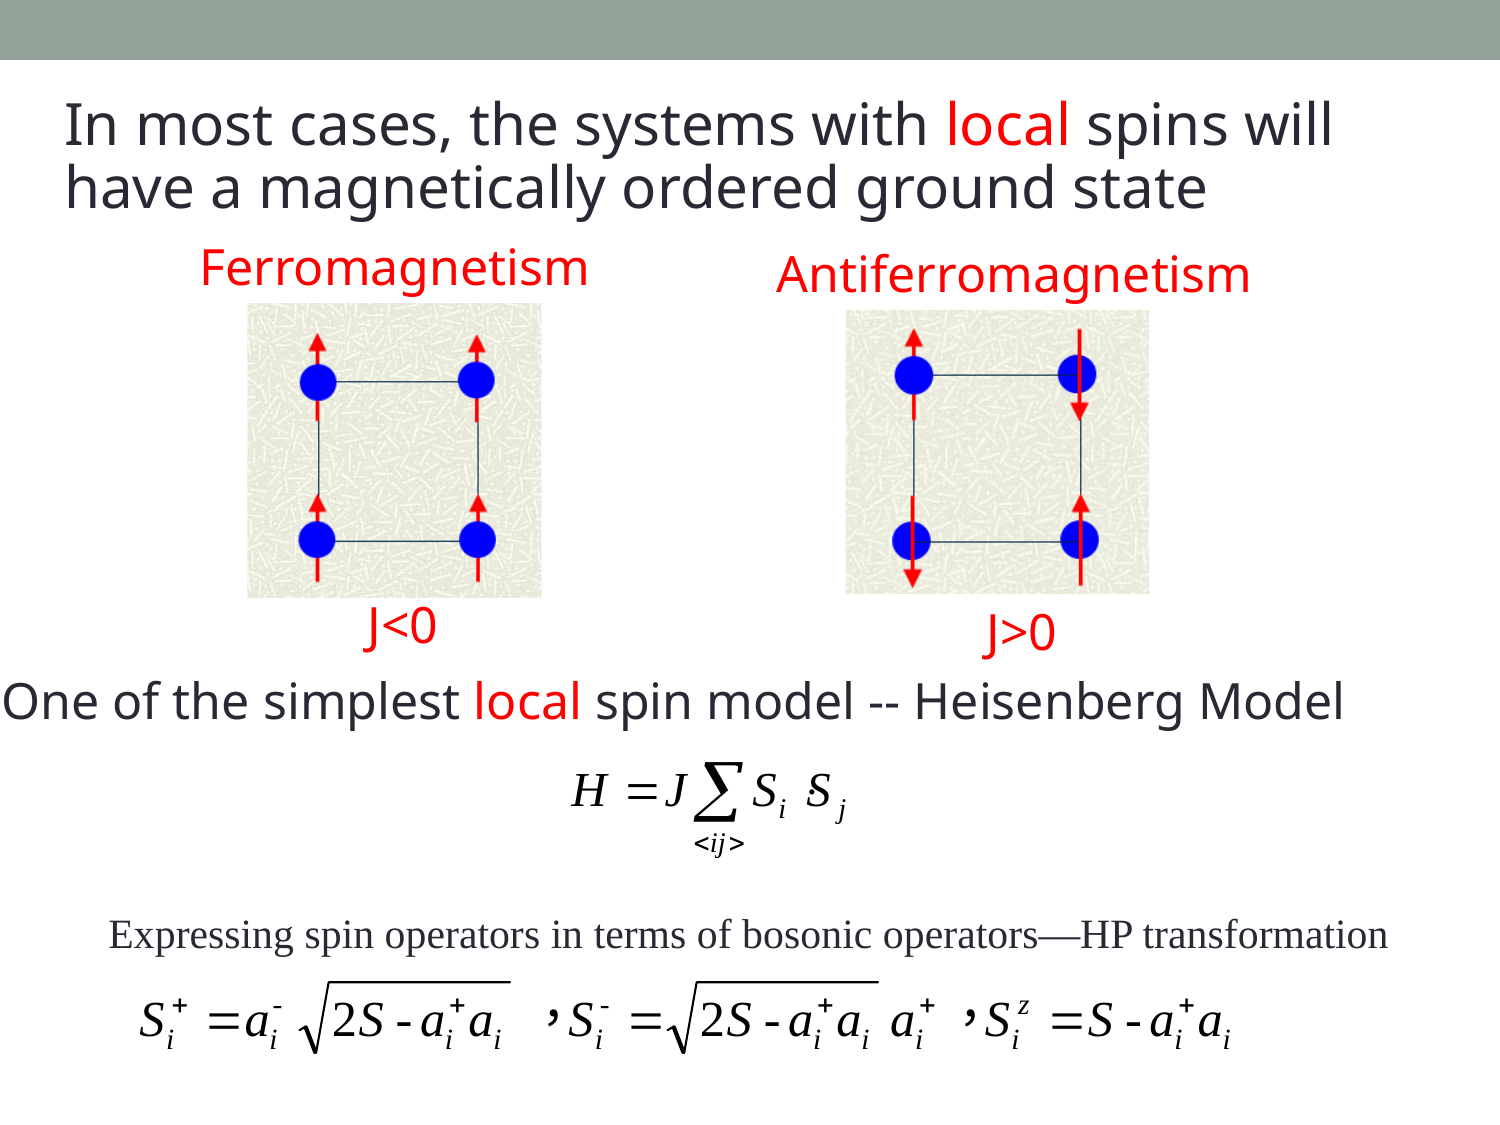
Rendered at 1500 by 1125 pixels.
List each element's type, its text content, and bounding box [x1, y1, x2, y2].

text_box One of the simplest local spin model -- Heisenberg Model [0, 662, 1361, 738]
text_box In most cases, the systems with local spins will have a magnetically ordered ground state [49, 87, 1453, 228]
picture [247, 303, 542, 598]
text_box J<0 [339, 607, 516, 661]
text_box Ferromagnetism [184, 228, 606, 303]
picture [845, 309, 1150, 595]
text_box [130, 969, 1360, 1067]
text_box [562, 748, 856, 868]
text_box Expressing spin operators in terms of bosonic operators—HP transformation [93, 899, 1430, 964]
text_box Antiferromagnetism [761, 234, 1268, 310]
text_box J>0 [958, 604, 1086, 668]
